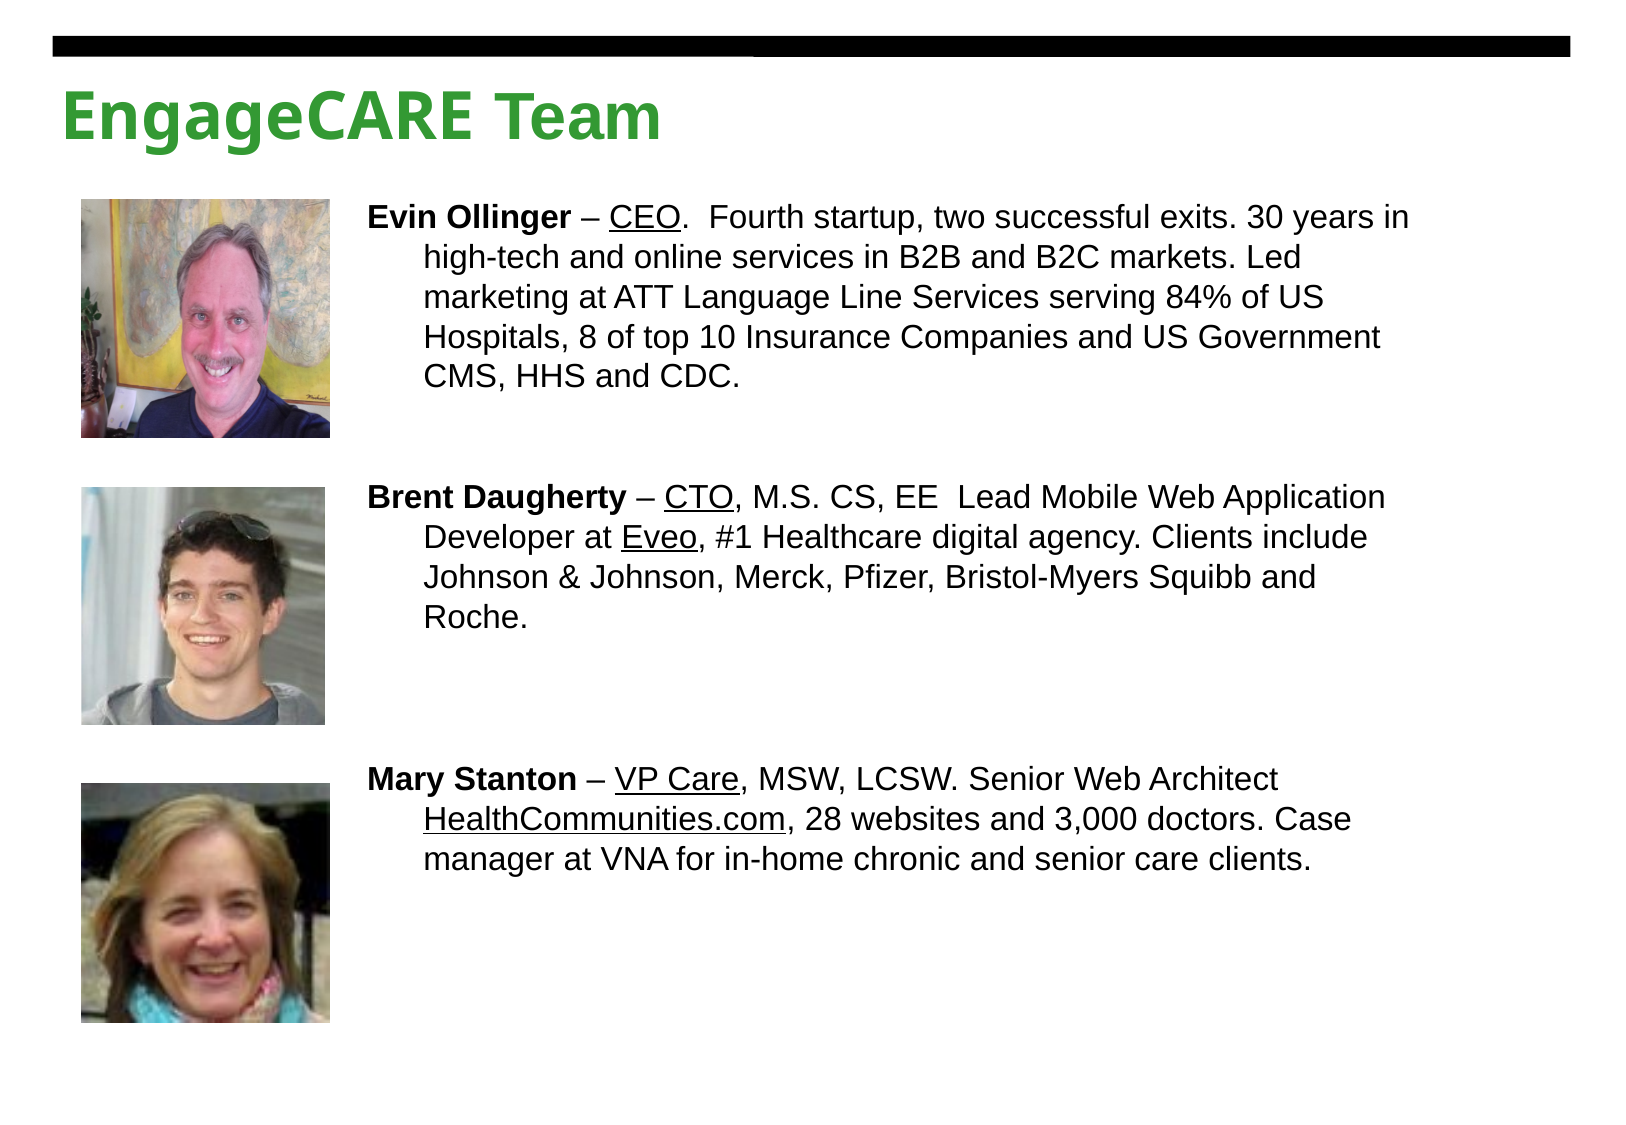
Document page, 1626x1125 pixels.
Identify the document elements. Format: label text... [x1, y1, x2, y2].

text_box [80, 199, 331, 439]
picture [80, 487, 326, 726]
list Evin Ollinger – CEO. Fourth startup, two successful exits. 30 years in high-tech and online services in B2B and B2C markets. Led marketing at ATT Language Line Services serving 84% of US Hospitals, 8 of top 10 Insurance Companies and US Government CMS, HHS and CDC. Brent Daugherty – CTO, M.S. CS, EE Lead Mobile Web Application Developer at Eveo, #1 Healthcare digital agency. Clients include Johnson & Johnson, Merck, Pfizer, Bristol-Myers Squibb and Roche. Mary Stanton – VP Care, MSW, LCSW. Senior Web Architect HealthCommunities.com, 28 websites and 3,000 doctors. Case manager at VNA for in-home chronic and senior care clients. [352, 187, 1440, 975]
title EngageCARE Team [45, 75, 1427, 150]
picture [80, 782, 331, 1023]
